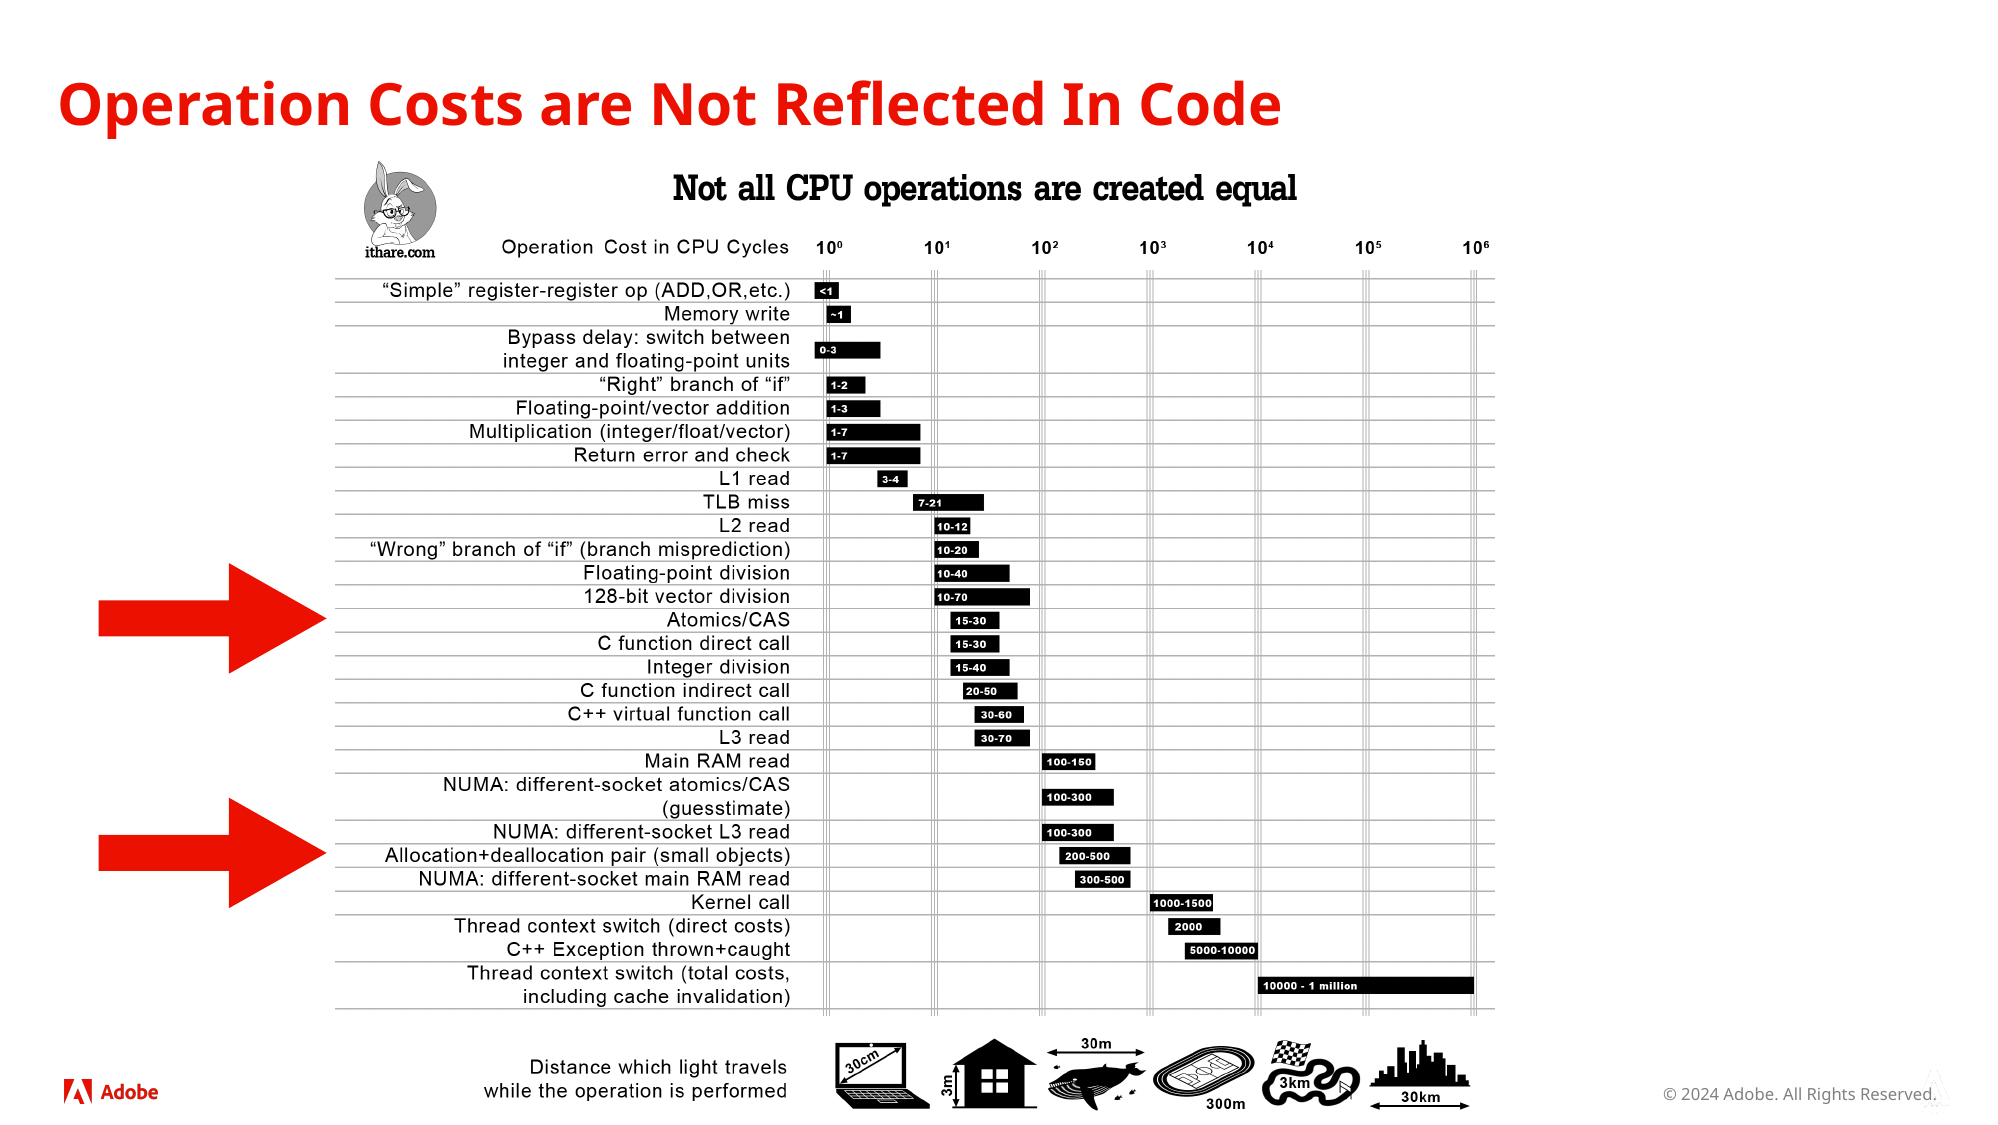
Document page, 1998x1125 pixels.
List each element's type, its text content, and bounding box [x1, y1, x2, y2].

picture [64, 1079, 158, 1104]
picture [324, 144, 1501, 1125]
picture [1918, 1070, 1950, 1114]
title Operation Costs are Not Reflected In Code [49, 46, 1950, 159]
text_box [98, 563, 324, 674]
text_box [98, 797, 324, 909]
